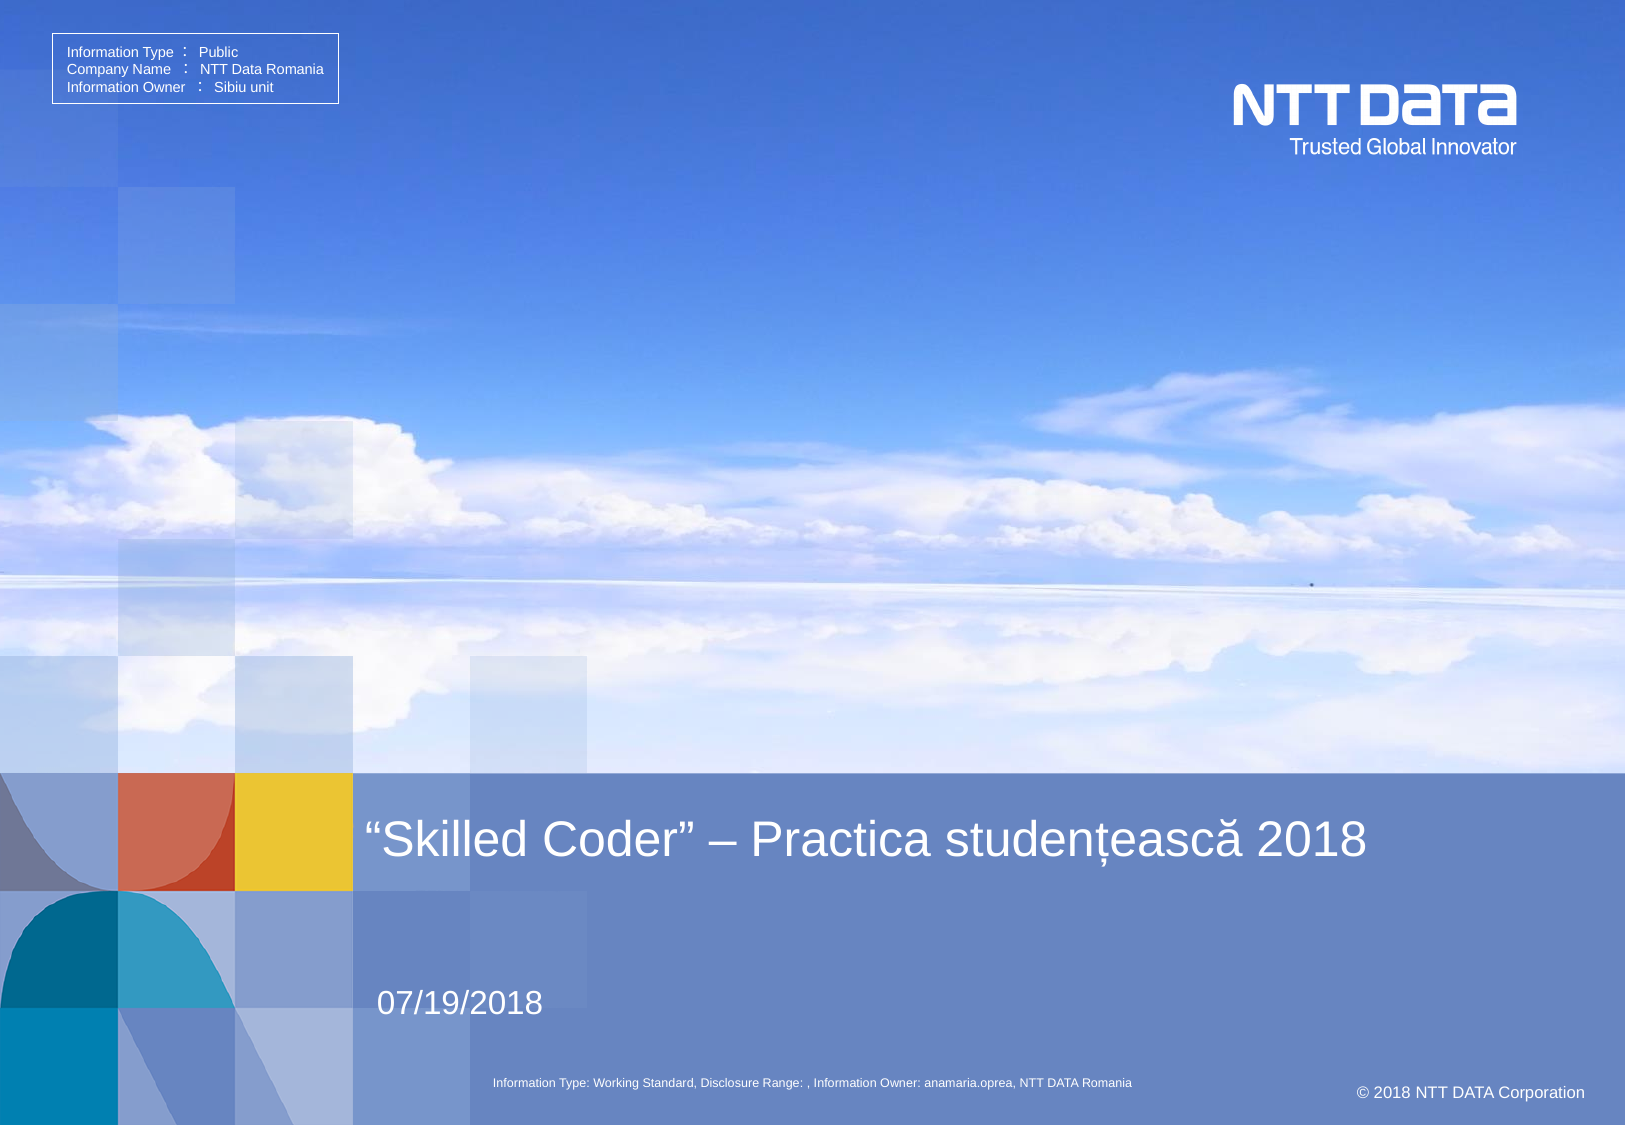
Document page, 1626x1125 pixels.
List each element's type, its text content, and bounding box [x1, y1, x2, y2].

list “Skilled Coder” – Practica studențească 2018 [350, 798, 1428, 963]
text_box Information Type： Public Company Name ： NTT Data Romania Information Owner ： Sibiu unit [52, 33, 339, 104]
picture [0, 0, 1625, 1125]
list 07/19/2018 [362, 974, 1336, 1104]
text_box Information Type: Working Standard, Disclosure Range: , Information Owner: anamaria.oprea, NTT DATA Romania [458, 1074, 1167, 1090]
